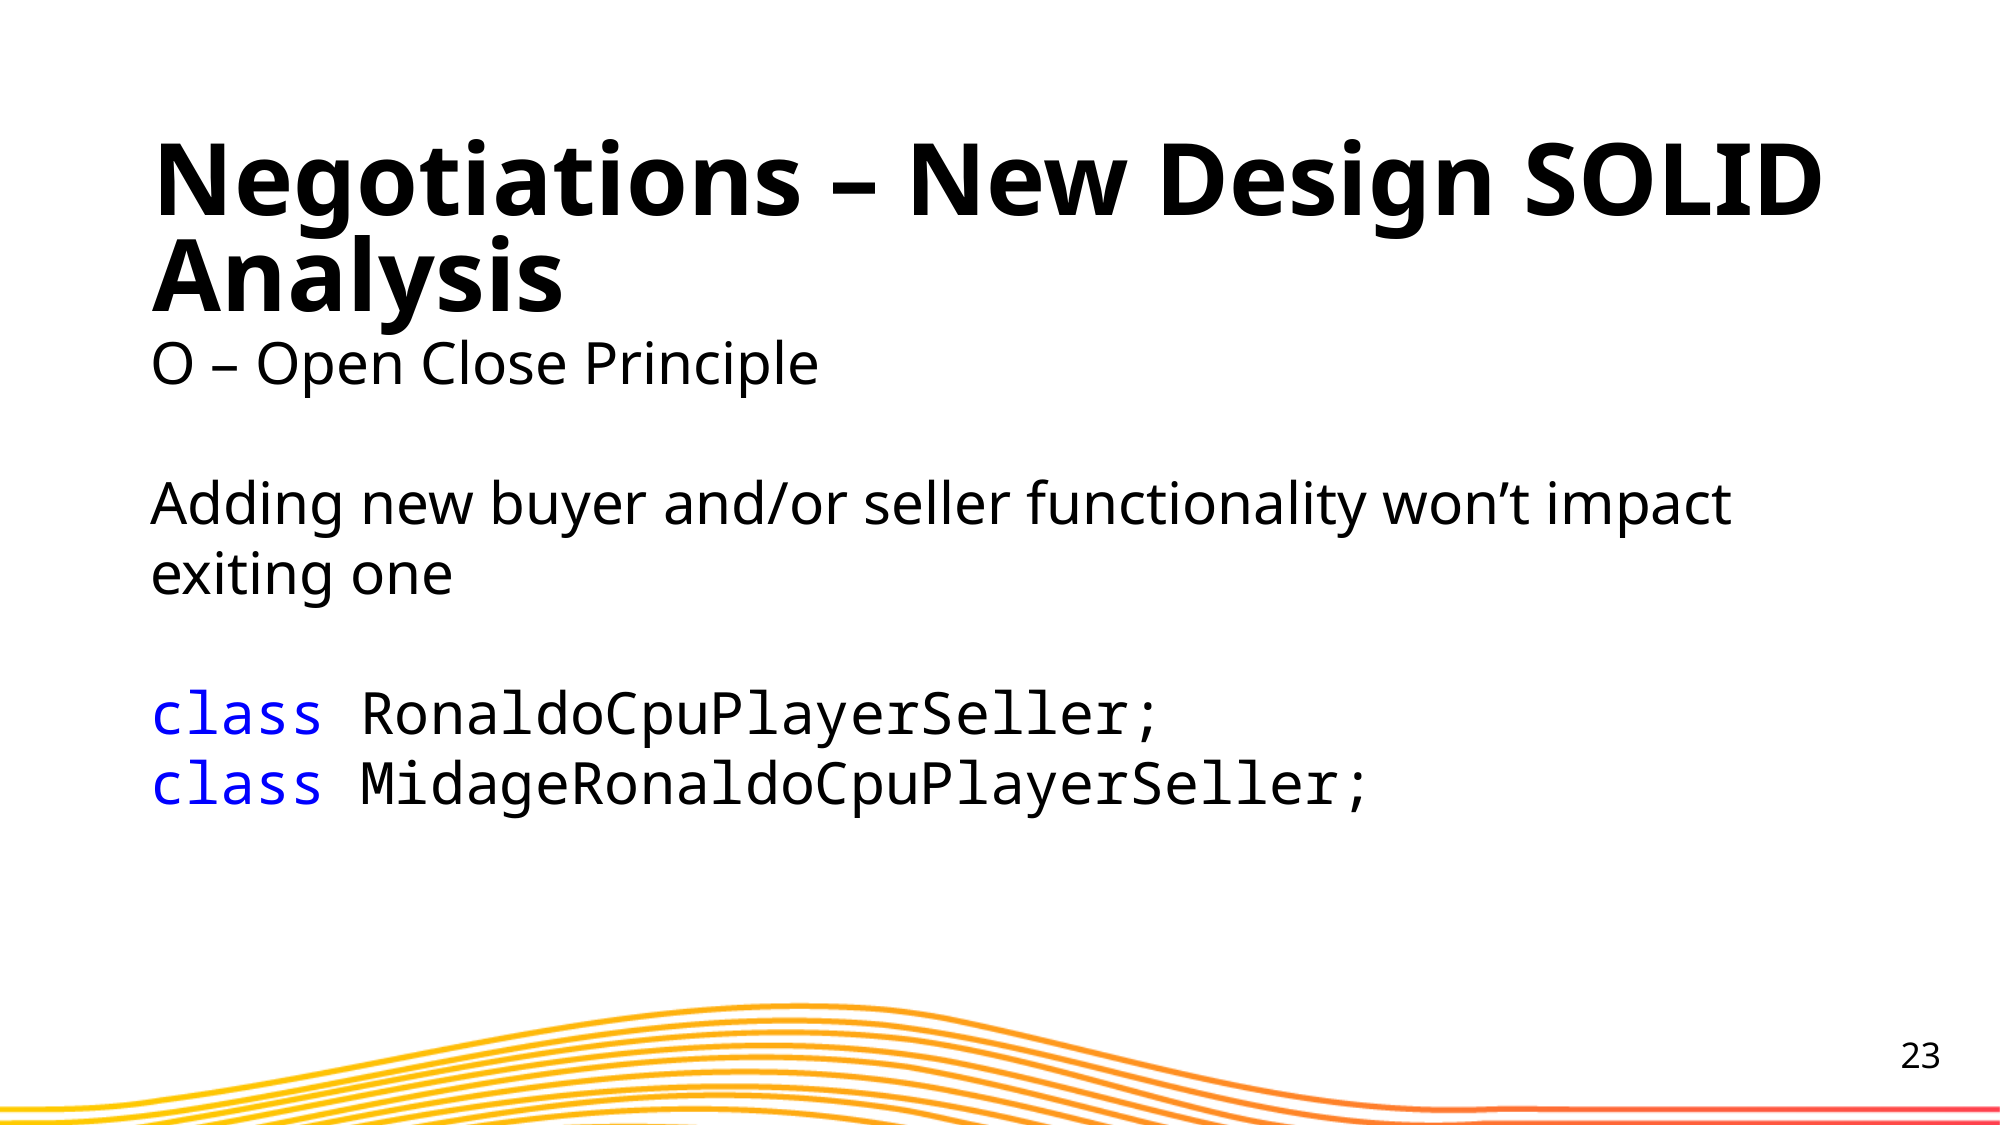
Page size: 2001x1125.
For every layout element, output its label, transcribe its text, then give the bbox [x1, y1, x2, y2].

text_box O – Open Close Principle Adding new buyer and/or seller functionality won’t impact exiting one class RonaldoCpuPlayerSeller; class MidageRonaldoCpuPlayerSeller; [150, 326, 1850, 817]
slide_number 23 [1856, 1033, 1942, 1076]
picture [0, 818, 2000, 1125]
text_box Negotiations – New Design SOLID Analysis [152, 138, 1916, 331]
